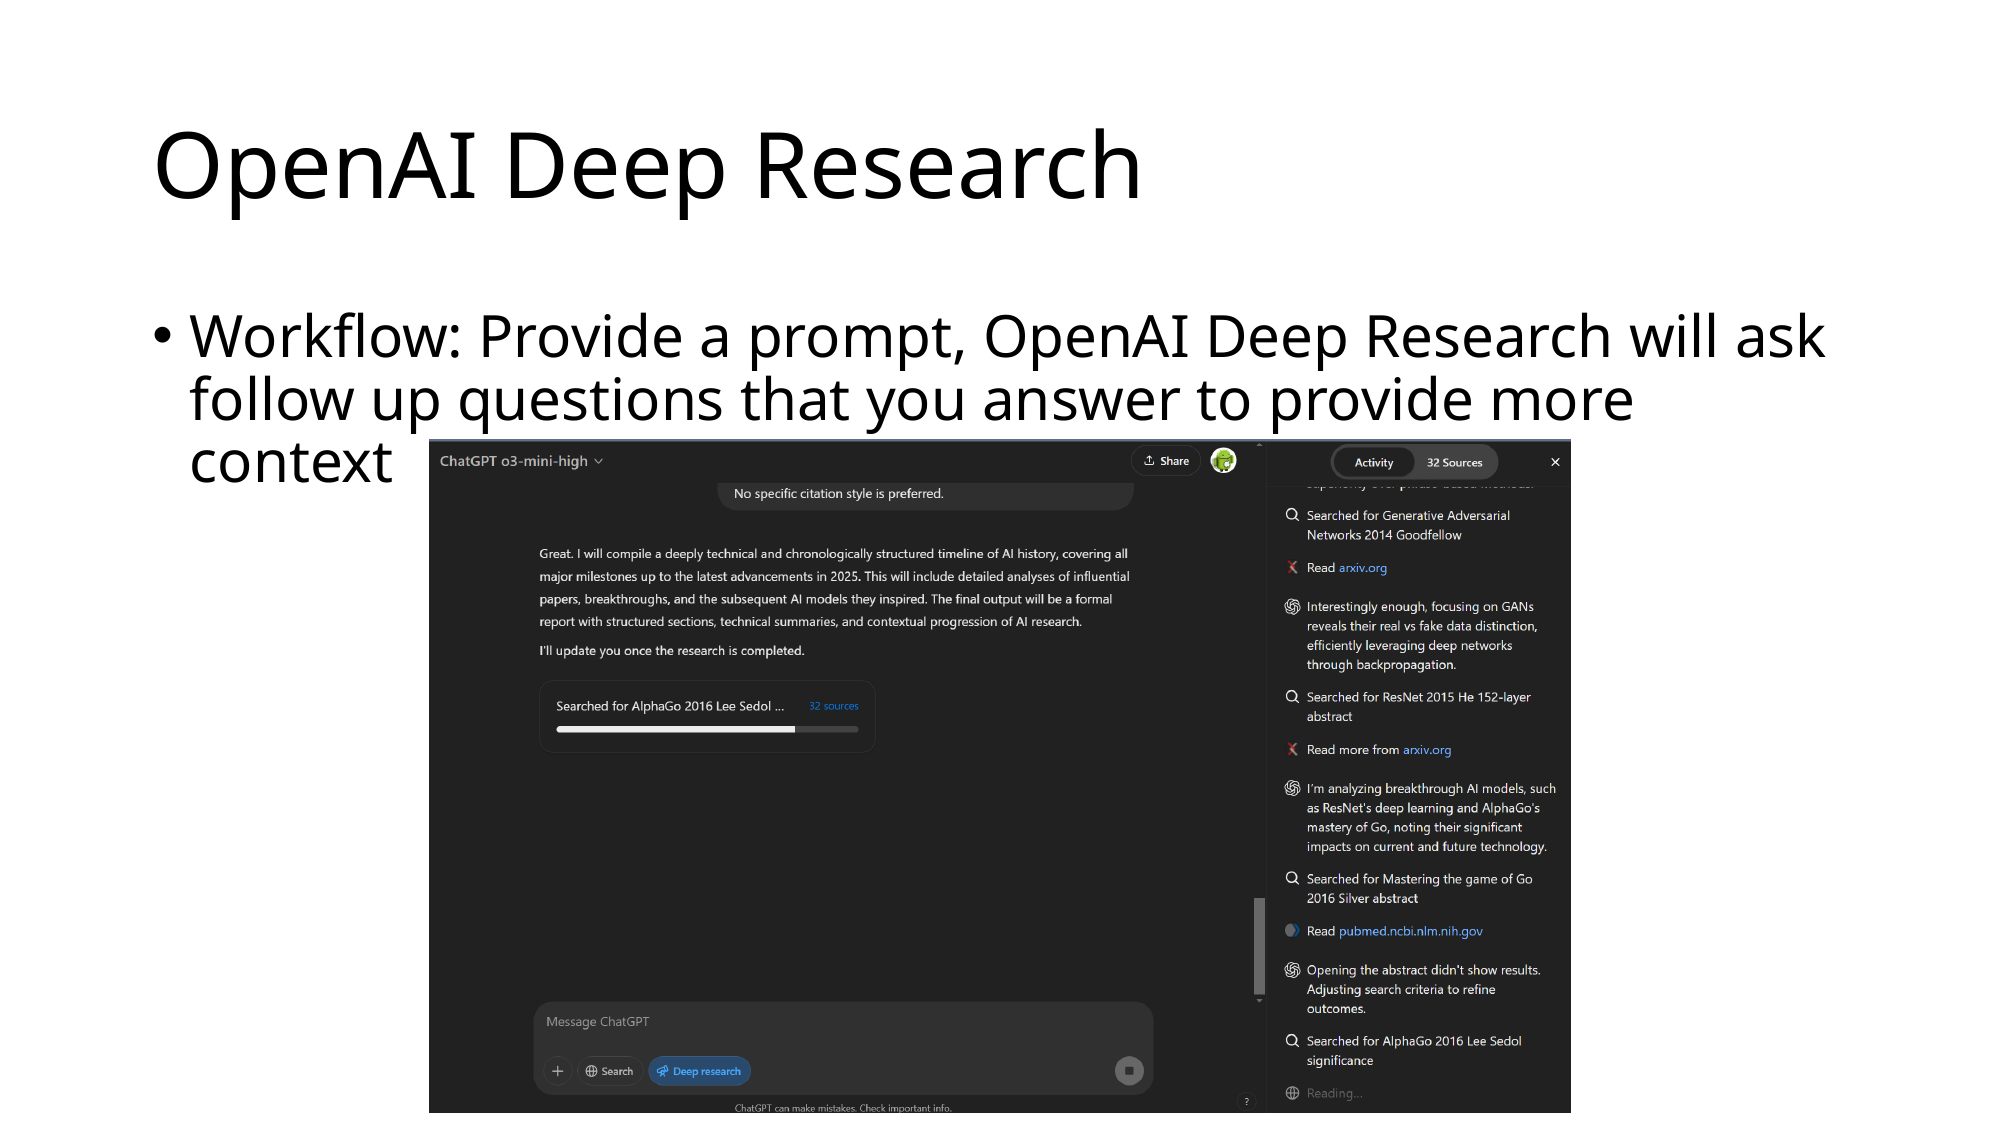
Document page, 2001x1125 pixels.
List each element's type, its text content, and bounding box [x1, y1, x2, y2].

picture [429, 438, 1571, 1113]
title OpenAI Deep Research [137, 59, 1863, 278]
list Workflow: Provide a prompt, OpenAI Deep Research will ask follow up questions that you answer to provide more context [137, 299, 1863, 1014]
